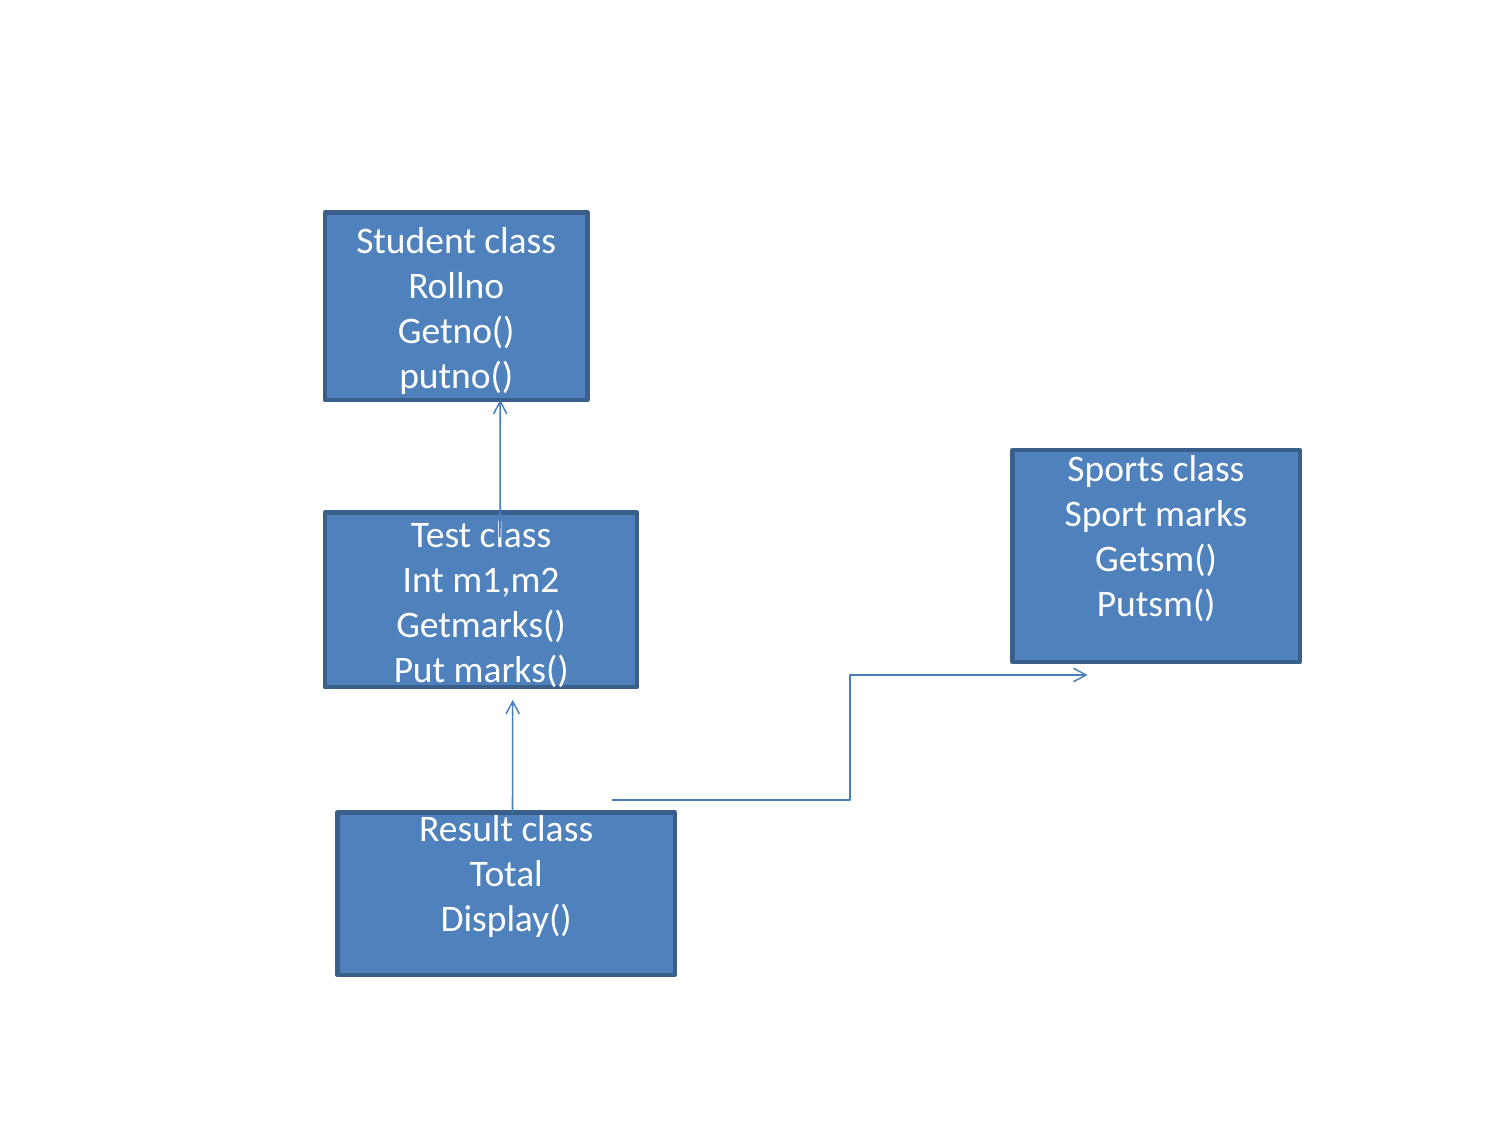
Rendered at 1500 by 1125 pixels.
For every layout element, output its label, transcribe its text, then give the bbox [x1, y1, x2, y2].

text_box Result class Total Display() [335, 810, 677, 977]
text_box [612, 674, 1088, 801]
text_box Sports class Sport marks Getsm() Putsm() [1010, 448, 1302, 664]
text_box Student class Rollno Getno() putno() [323, 210, 590, 402]
text_box Test class Int m1,m2 Getmarks() Put marks() [323, 510, 639, 689]
